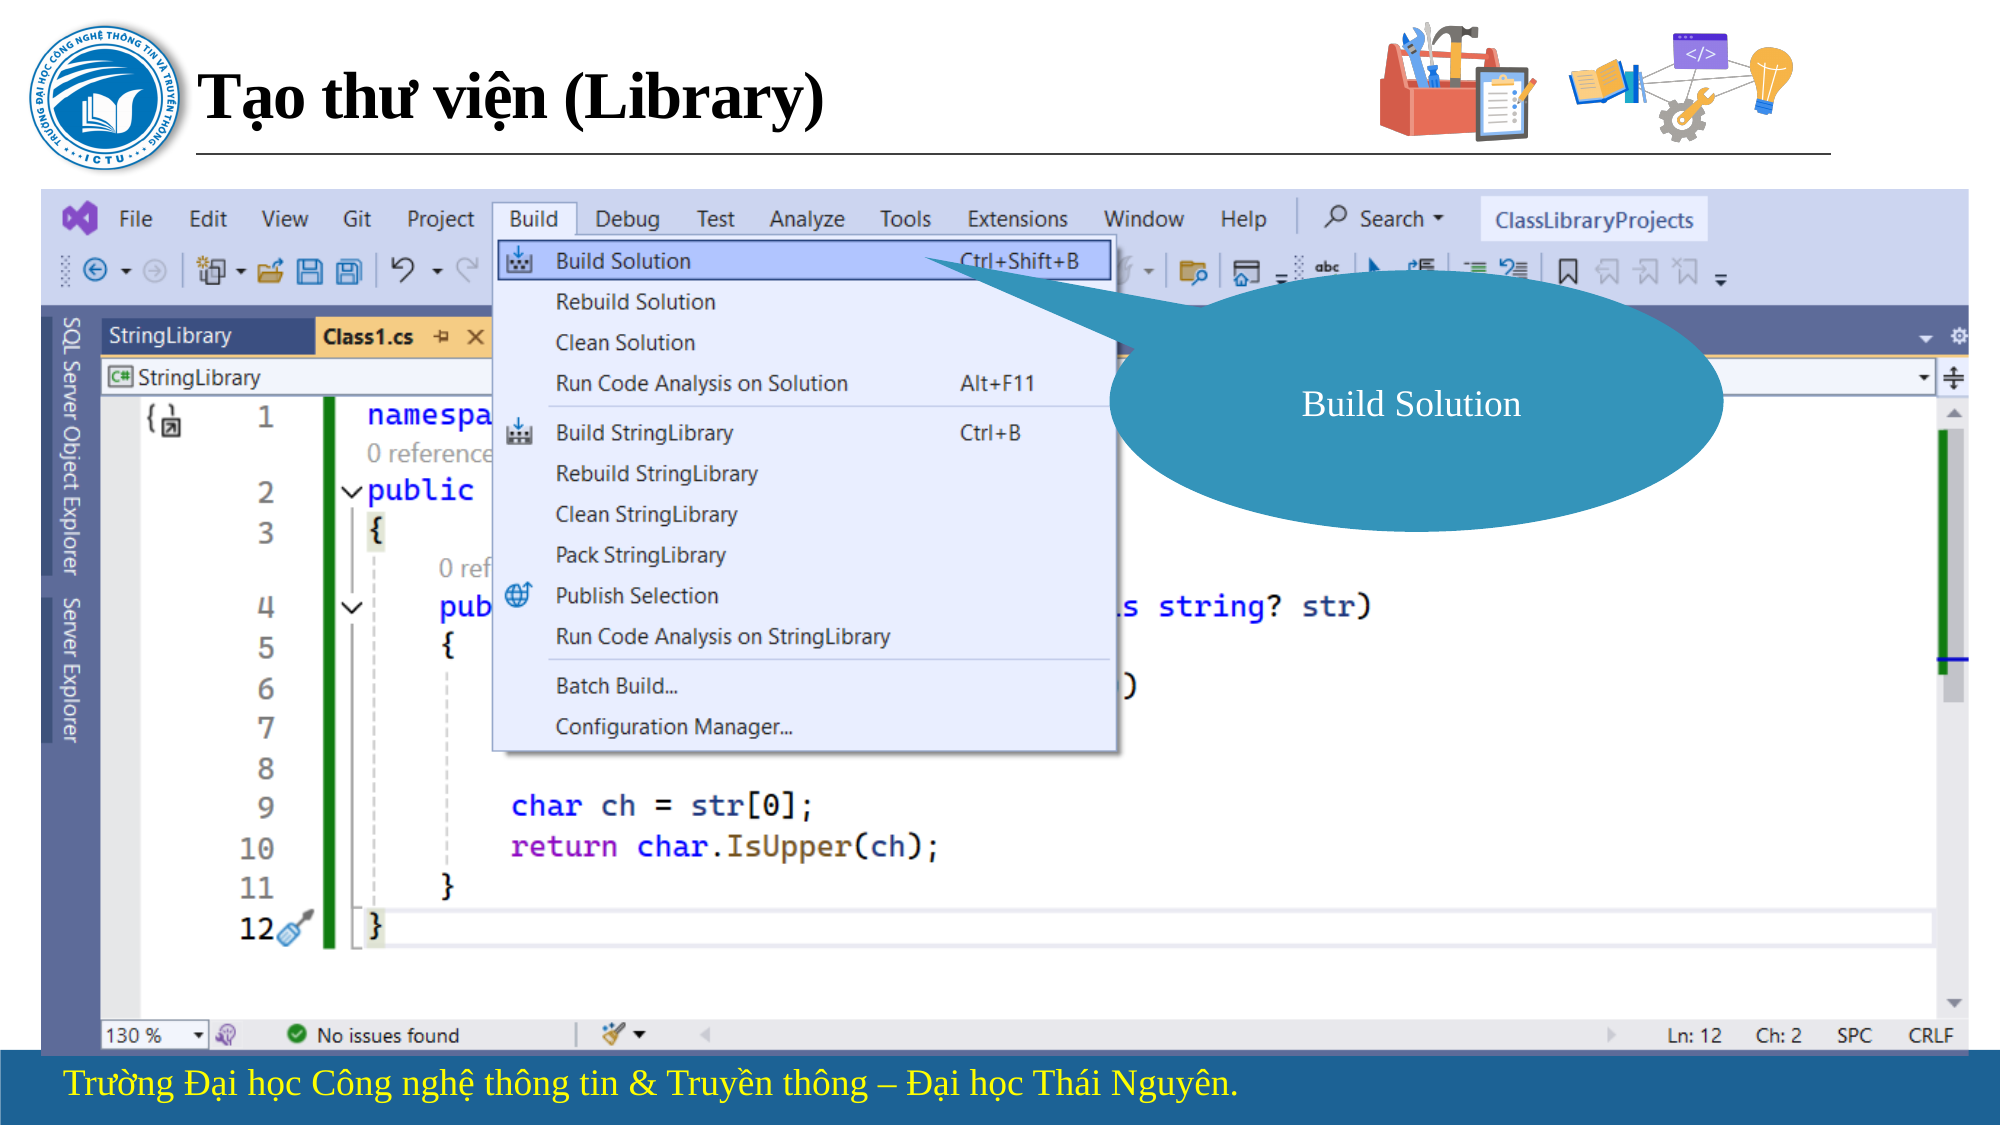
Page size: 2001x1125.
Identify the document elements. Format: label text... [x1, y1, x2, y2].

title Tạo thư viện (Library) [192, 47, 1273, 149]
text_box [40, 188, 1970, 1057]
text_box Trường Đại học Công nghệ thông tin & Truyền thông – Đại học Thái Nguyên. [48, 1067, 1970, 1111]
picture [1276, 0, 1844, 171]
picture [27, 24, 181, 171]
